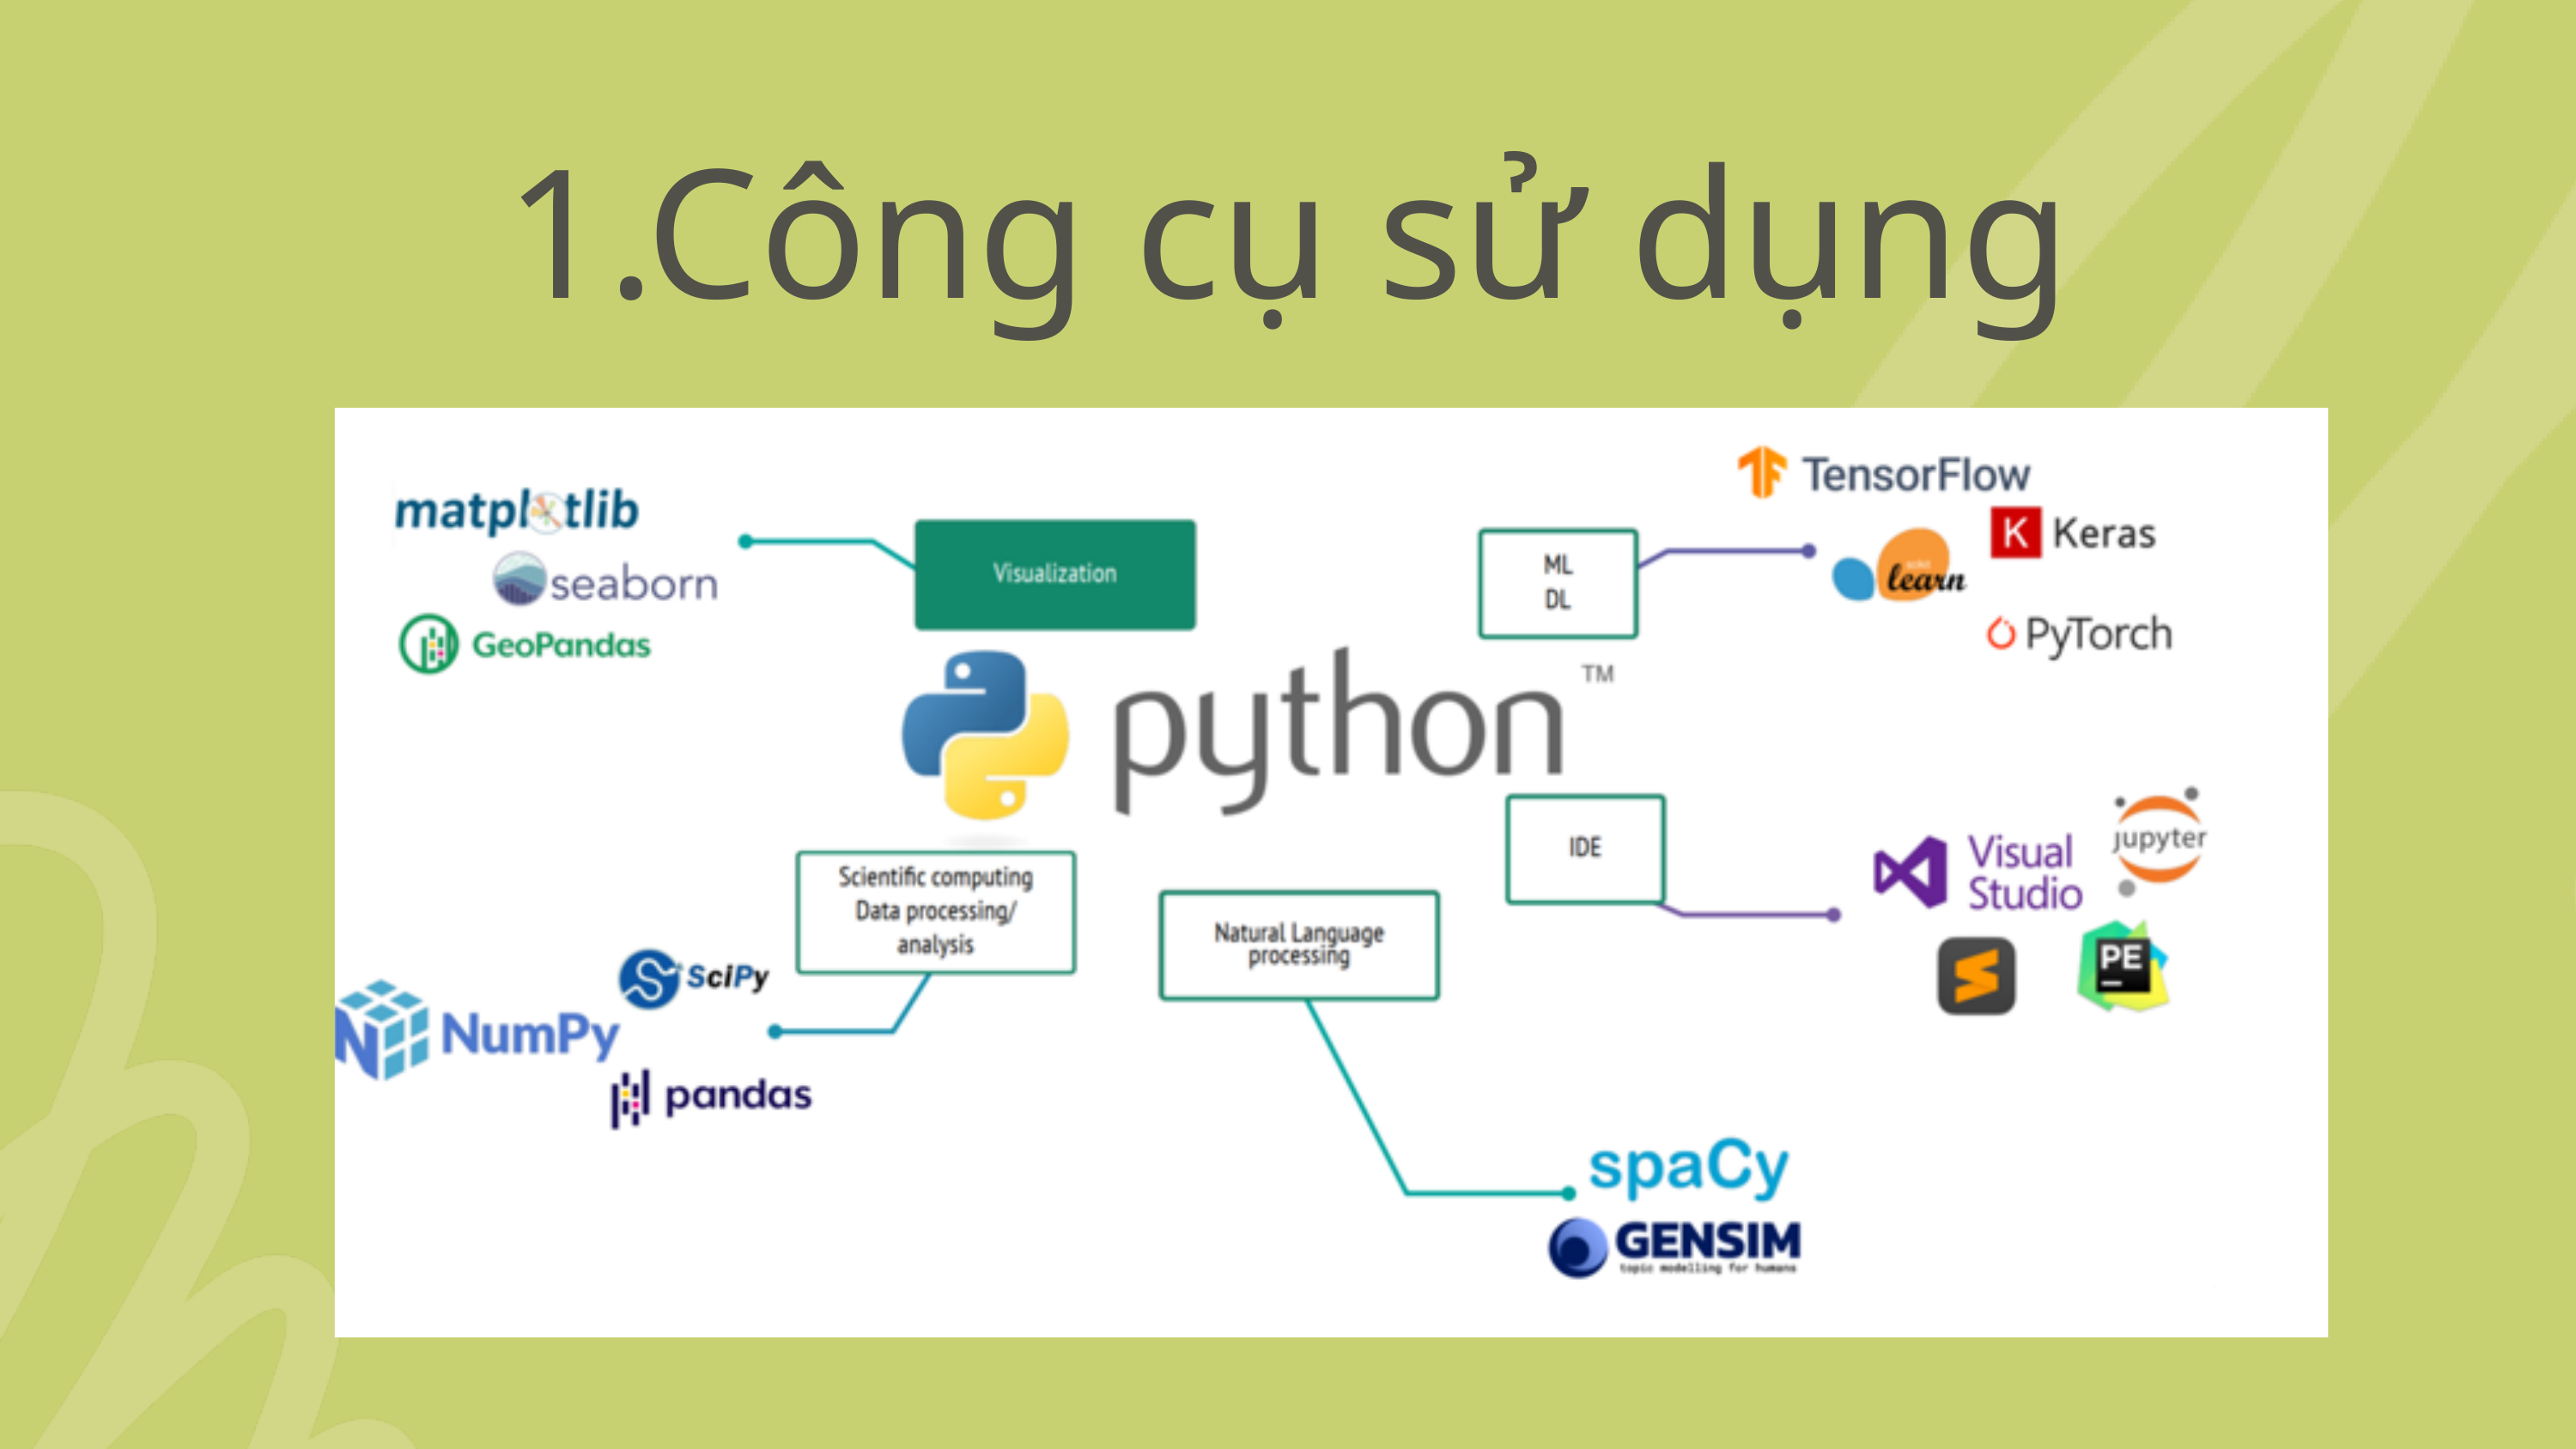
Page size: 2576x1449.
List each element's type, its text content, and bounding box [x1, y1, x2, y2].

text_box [2118, 774, 2126, 794]
text_box [0, 789, 495, 1449]
text_box 1.Công cụ sử dụng [247, 123, 2329, 546]
text_box [1431, 0, 2576, 971]
text_box [334, 546, 2329, 1337]
